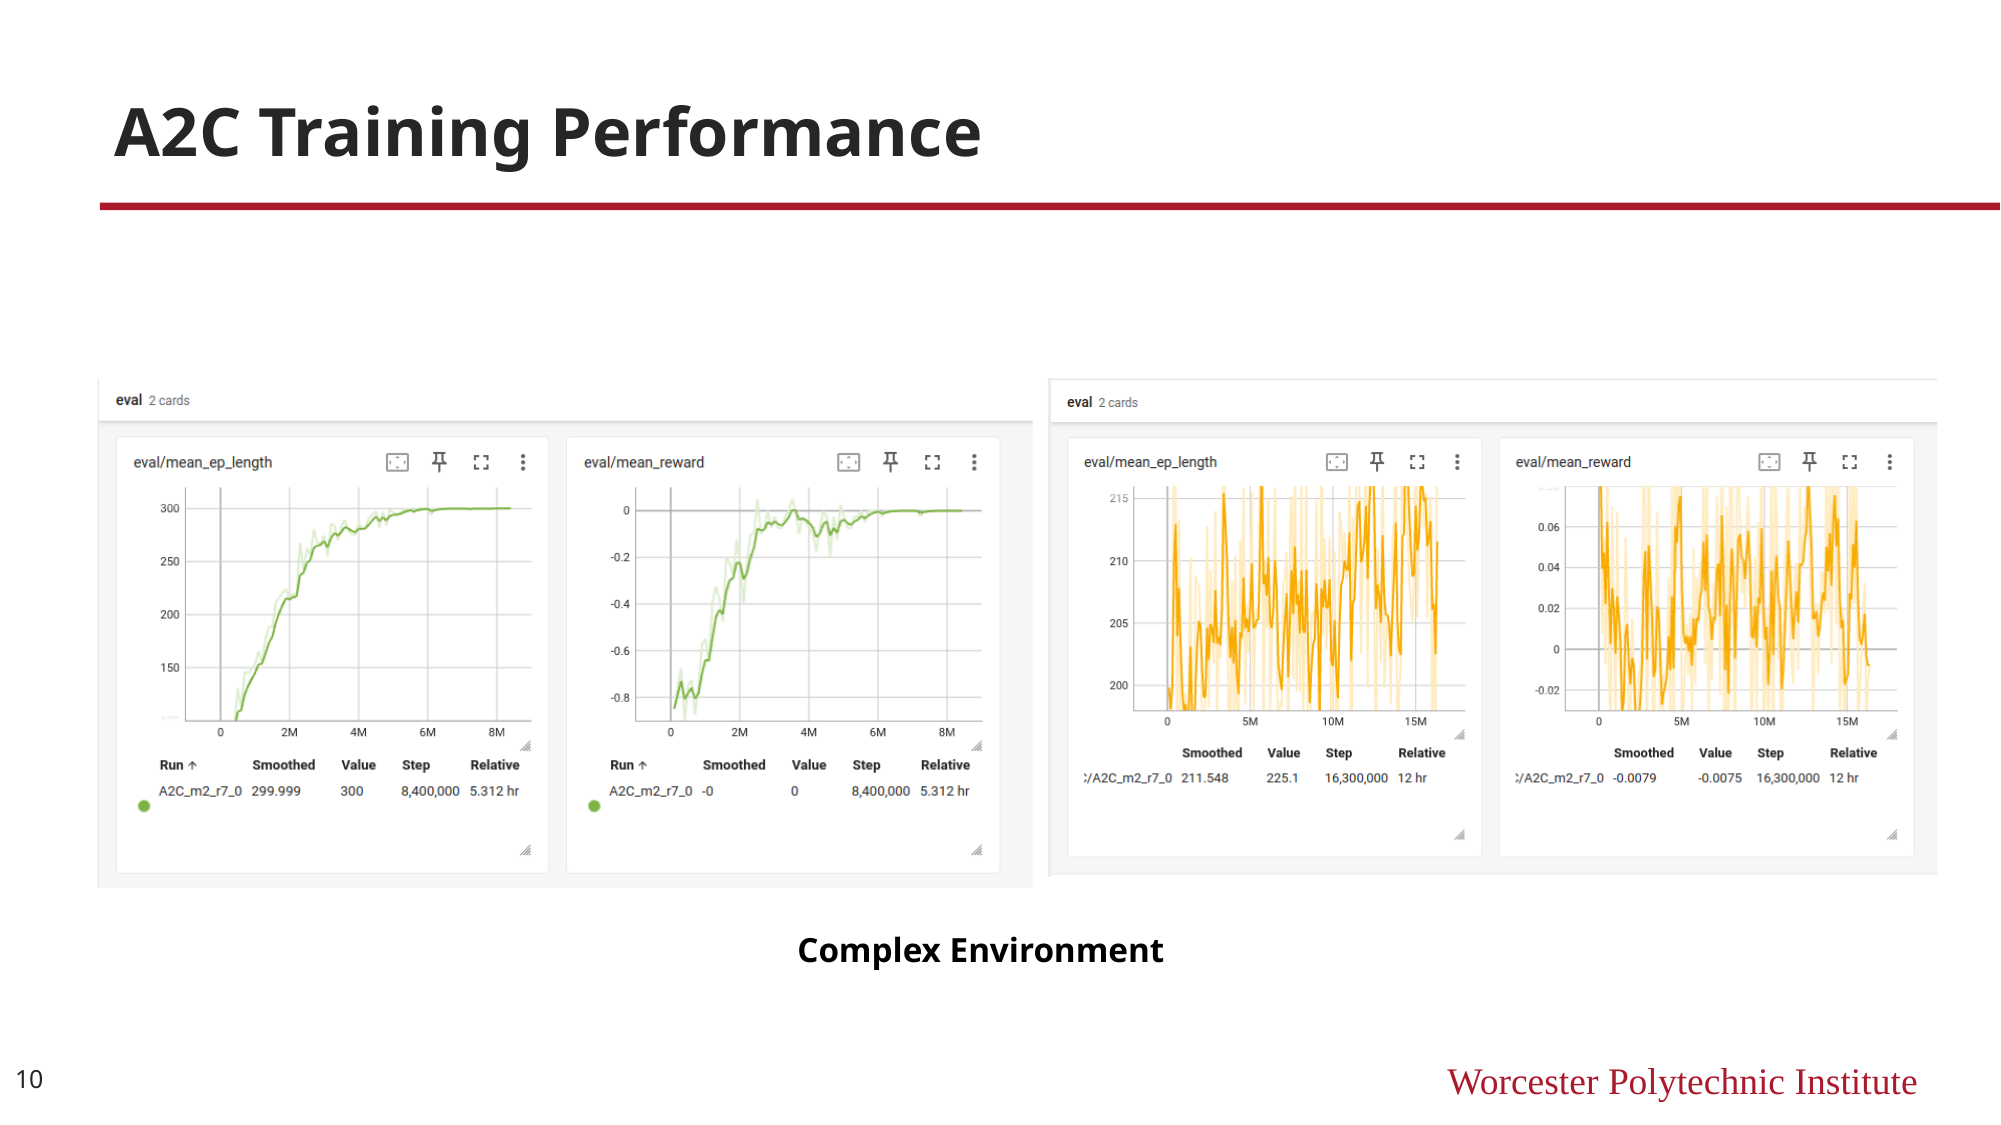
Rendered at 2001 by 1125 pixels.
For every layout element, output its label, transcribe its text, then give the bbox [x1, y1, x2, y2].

slide_number 10 [0, 1047, 100, 1113]
title A2C Training Performance [99, 46, 1900, 178]
picture [96, 377, 1034, 889]
picture [1047, 377, 1939, 877]
text_box Complex Environment [782, 922, 1181, 977]
